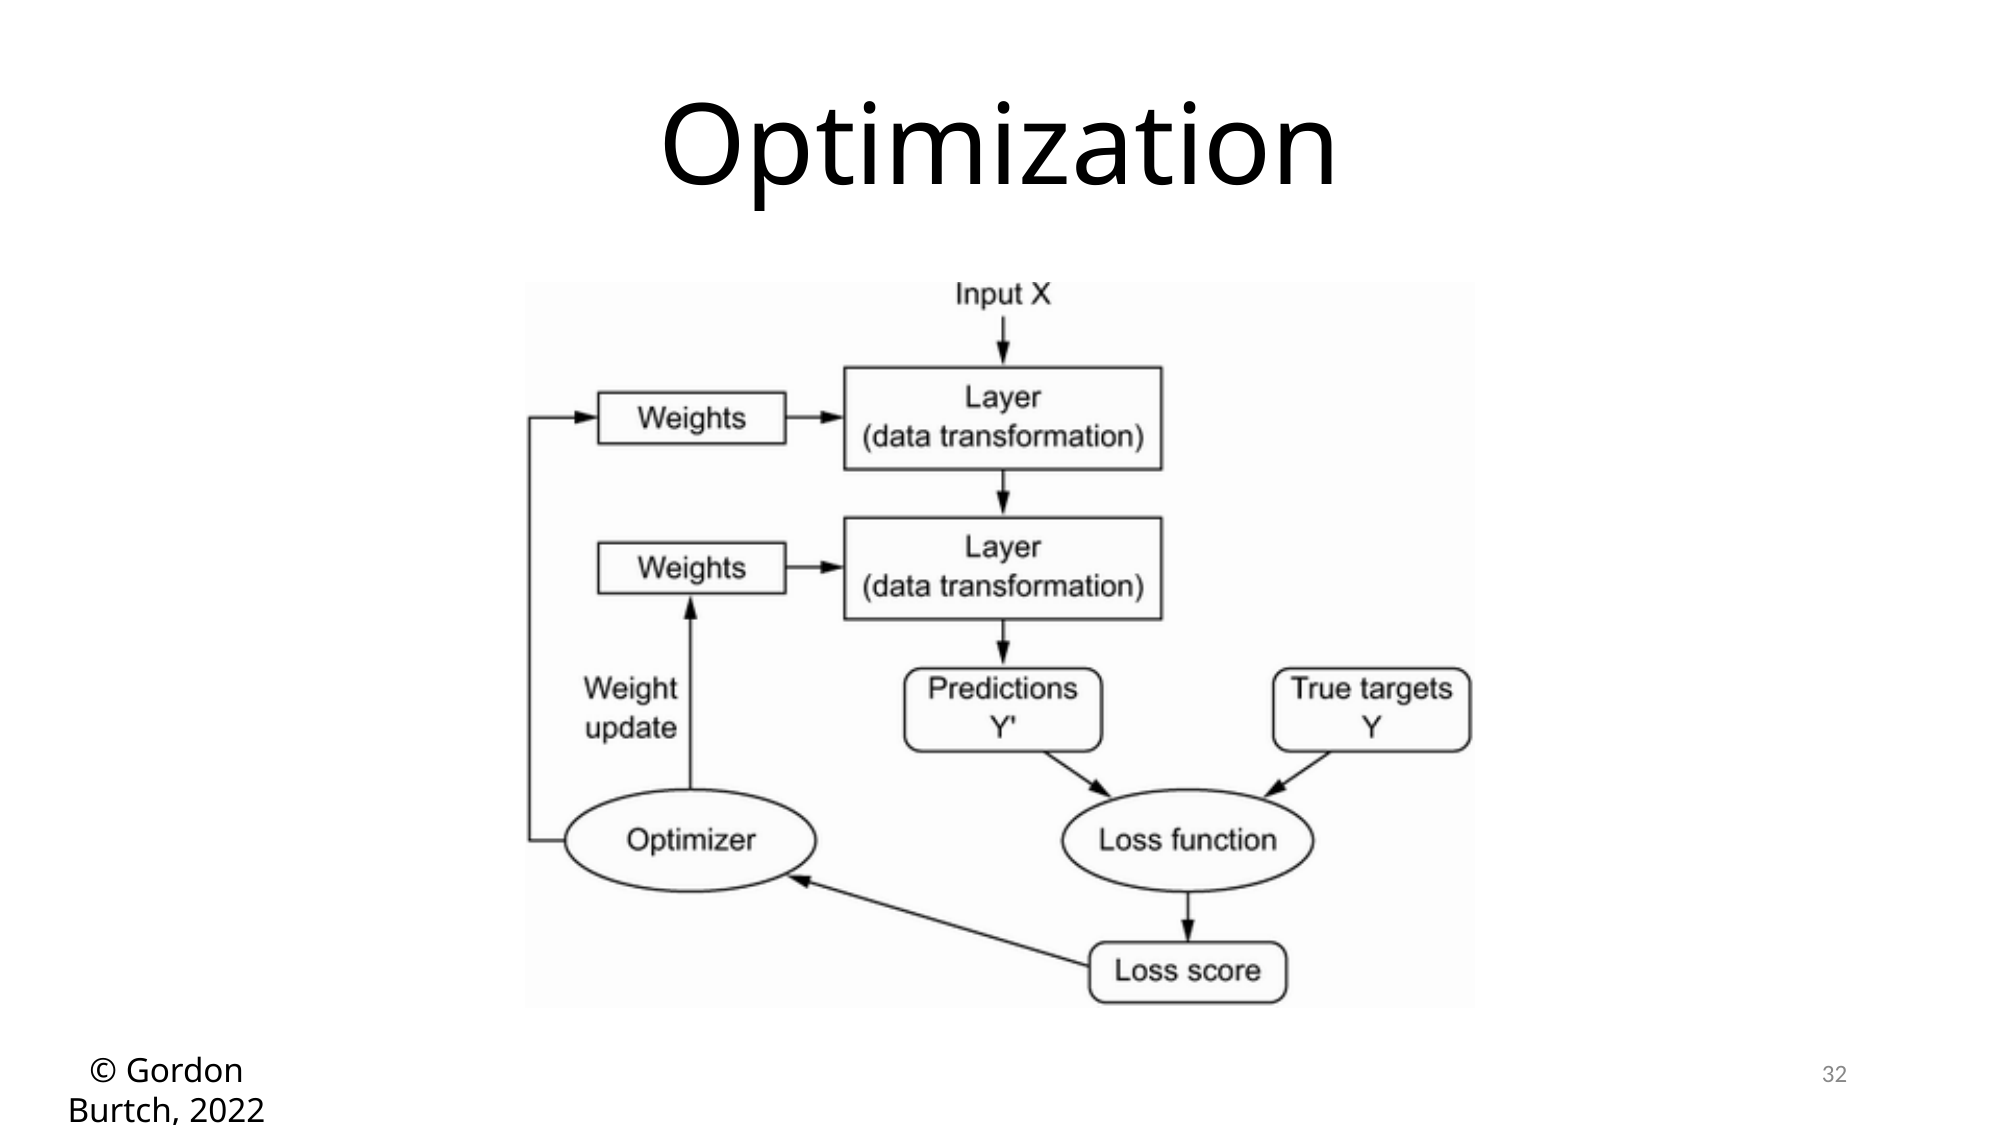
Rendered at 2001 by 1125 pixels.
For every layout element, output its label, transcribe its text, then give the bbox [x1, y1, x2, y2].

text_box Optimization [470, 64, 1530, 215]
slide_number 32 [1412, 1042, 1863, 1103]
picture [524, 282, 1476, 1008]
